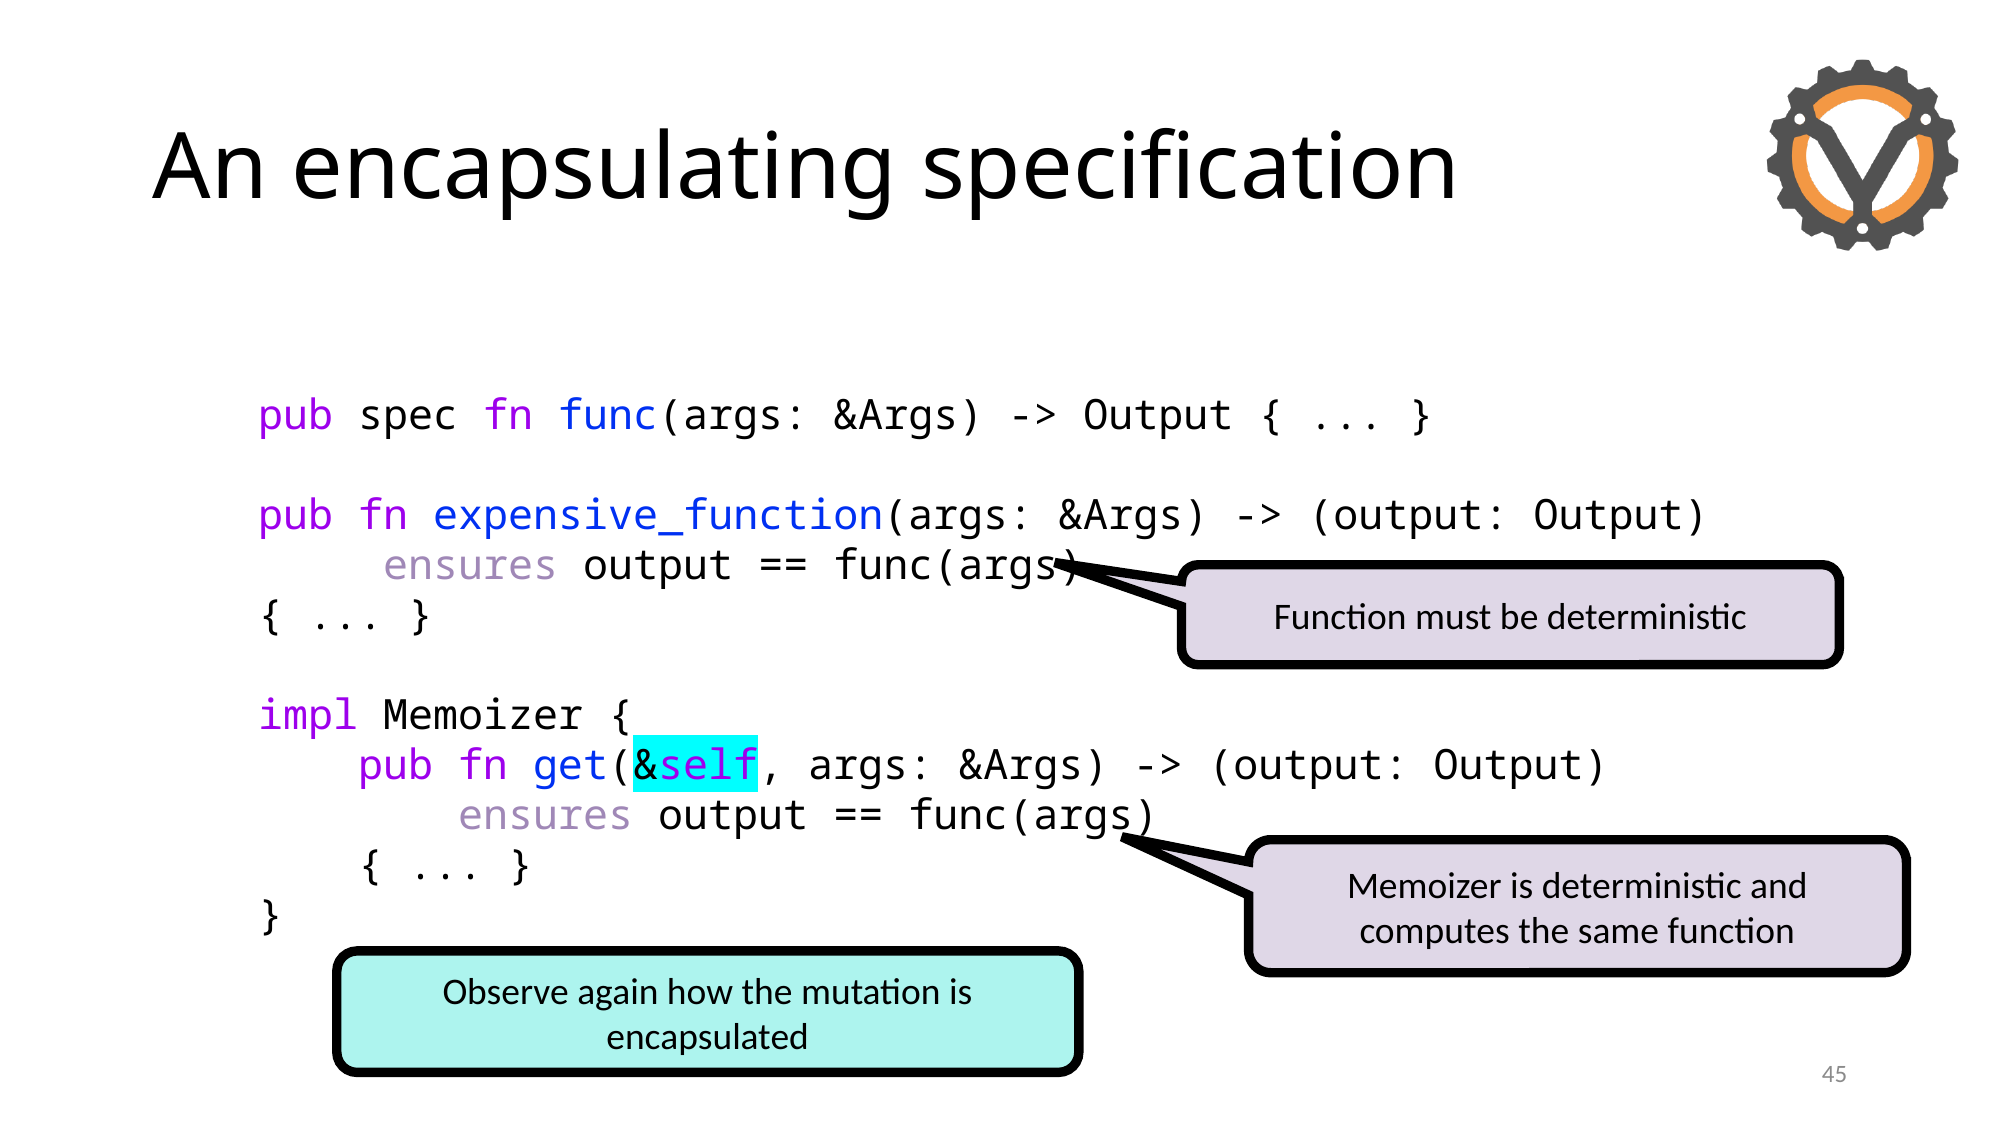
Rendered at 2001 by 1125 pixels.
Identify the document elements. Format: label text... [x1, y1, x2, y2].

text_box Memoizer is deterministic and computes the same function [1121, 835, 1908, 974]
picture [1766, 59, 1959, 252]
title An encapsulating specification [137, 59, 1751, 278]
text_box pub spec fn func(args: &Args) -> Output { ... } pub fn expensive_function(args: &Args) -> (output: Output) ensures output == func(args) { ... } impl Memoizer { pub fn get(&self, args: &Args) -> (output: Output) ensures output == func(args) { ... } } [243, 380, 1969, 946]
slide_number 45 [1412, 1042, 1863, 1103]
text_box Observe again how the mutation is encapsulated [335, 949, 1080, 1074]
text_box Function must be deterministic [1054, 561, 1841, 666]
